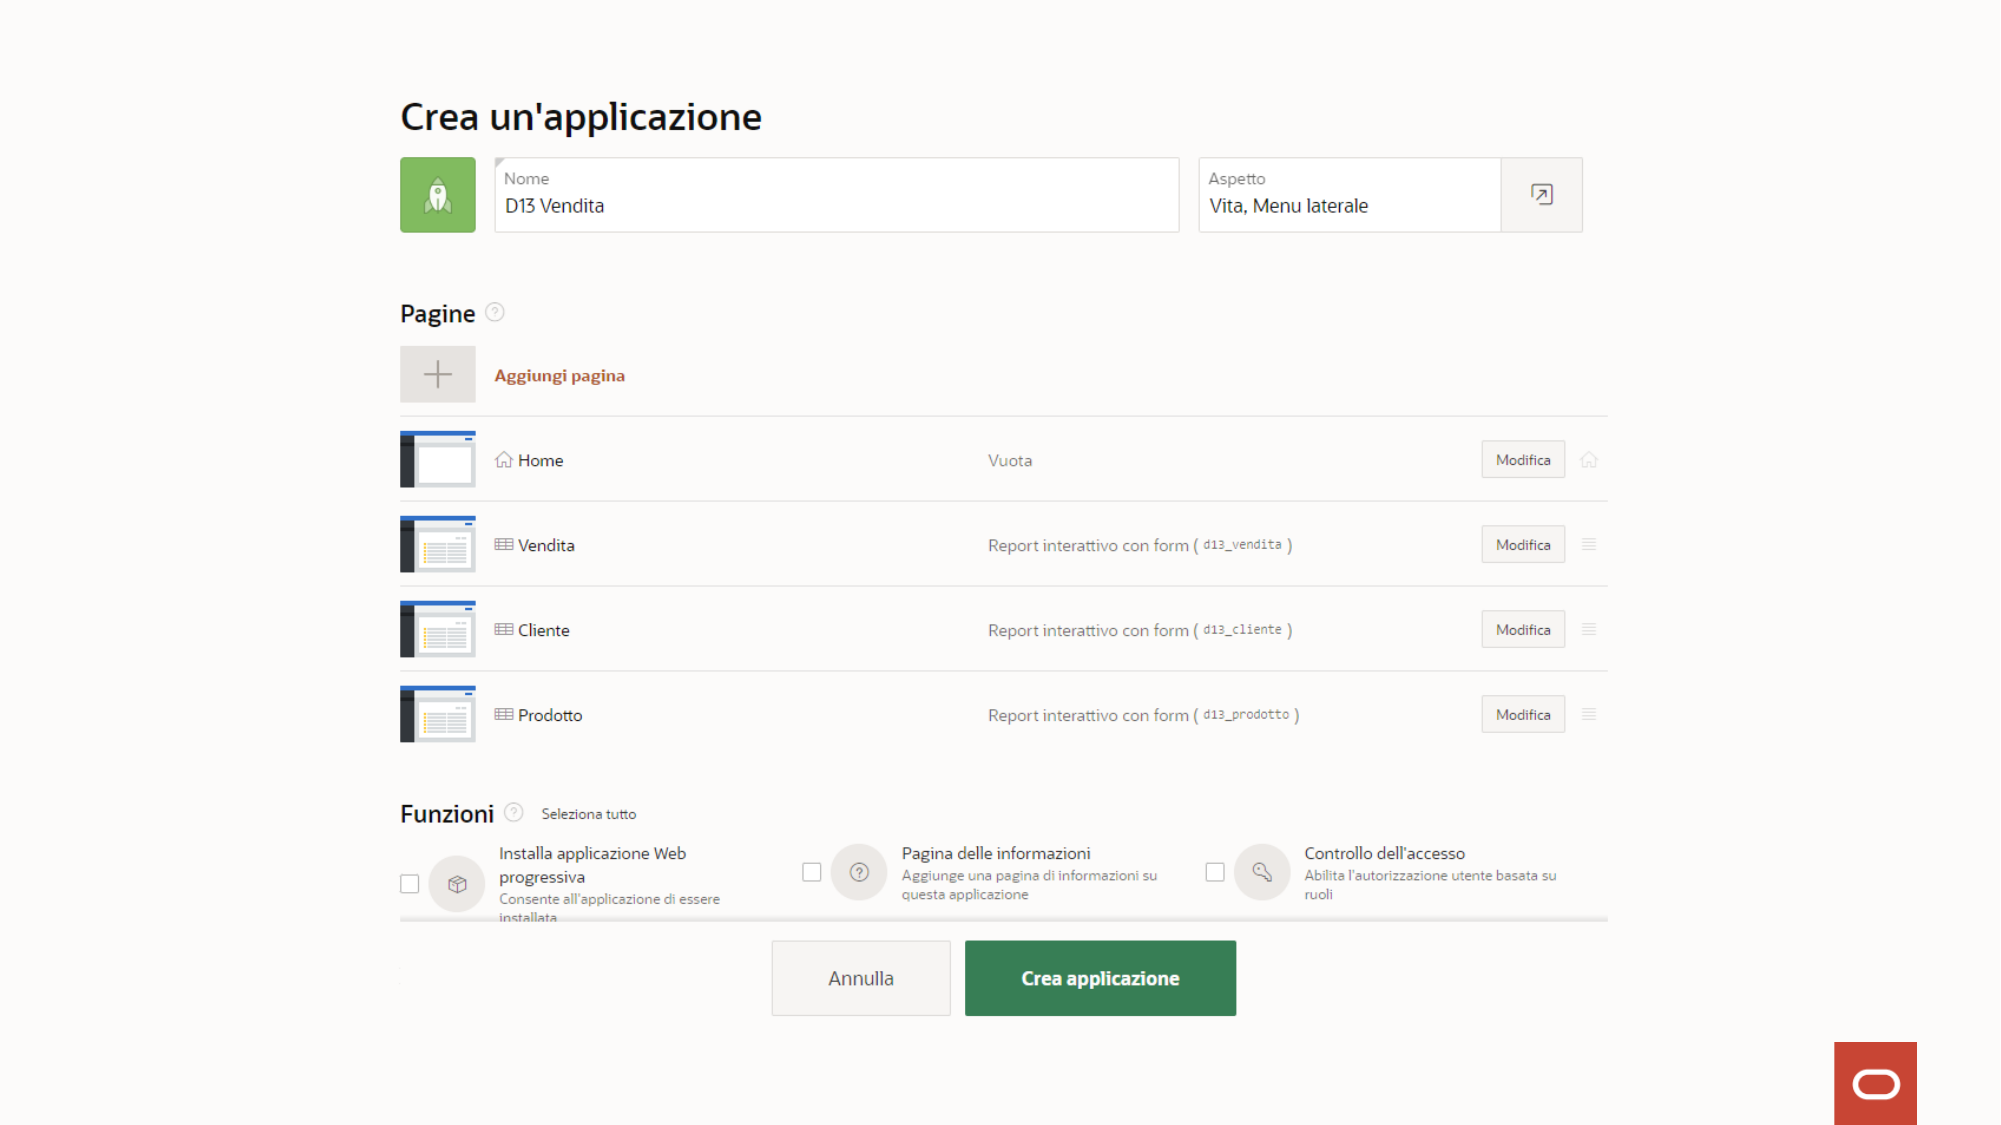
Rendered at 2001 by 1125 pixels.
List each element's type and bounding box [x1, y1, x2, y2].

picture [372, 90, 1628, 1035]
